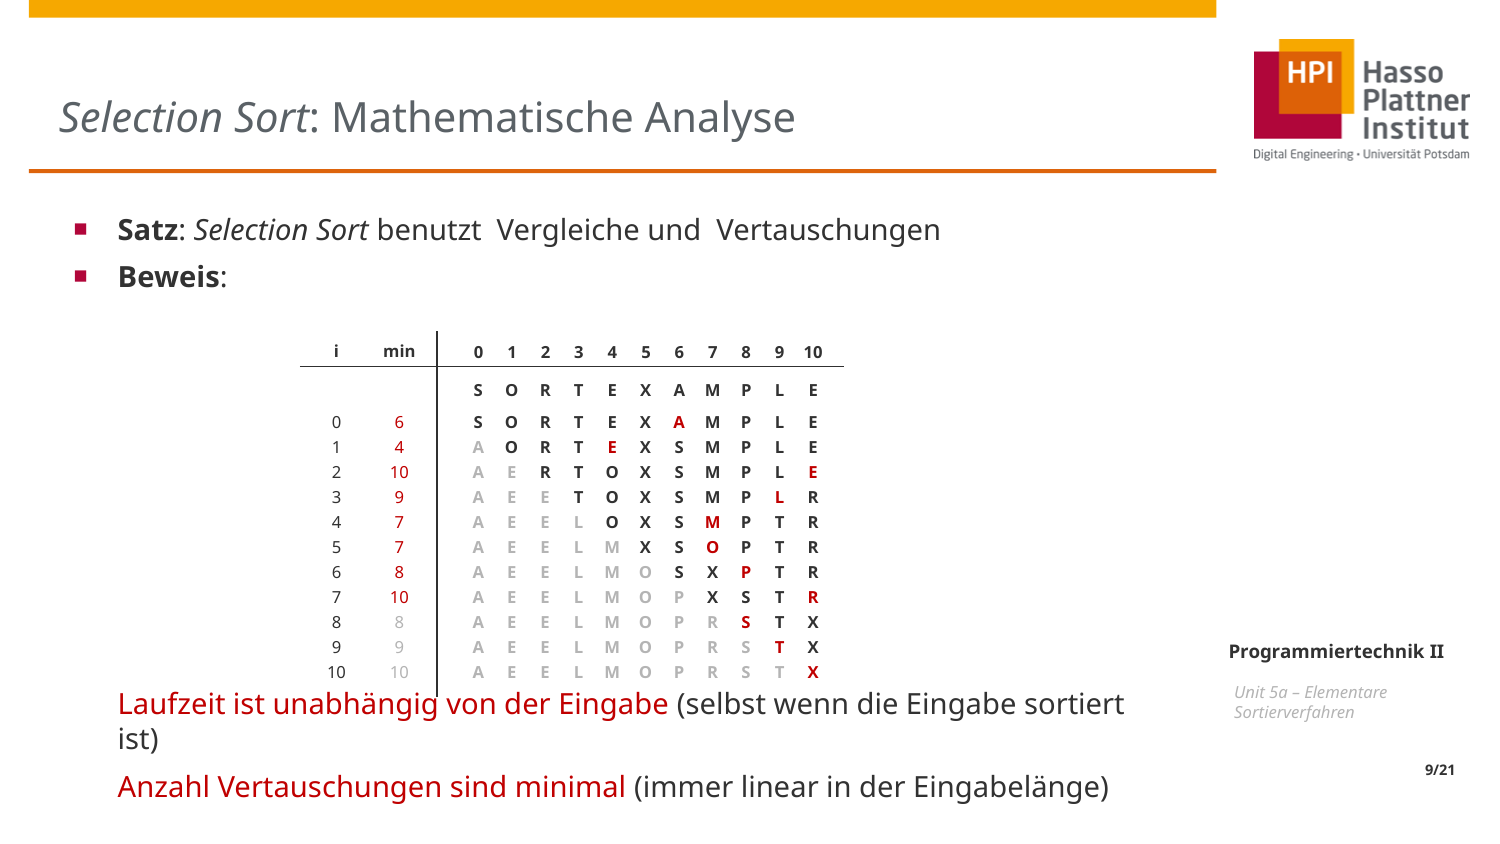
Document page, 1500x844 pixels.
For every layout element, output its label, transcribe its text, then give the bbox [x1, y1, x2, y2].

text_box 1 [323, 433, 350, 458]
title Selection Sort: Mathematische Analyse [58, 17, 1187, 170]
text_box E [498, 558, 526, 583]
text_box E [799, 433, 827, 459]
text_box L [565, 608, 593, 633]
text_box E [498, 483, 526, 508]
text_box O [632, 658, 659, 686]
text_box S [665, 533, 693, 558]
text_box 7 [385, 508, 413, 533]
text_box L [766, 458, 793, 483]
text_box 9 [323, 633, 350, 658]
text_box M [699, 376, 727, 404]
text_box L [565, 533, 593, 558]
text_box 7 [385, 533, 413, 558]
text_box S [464, 408, 492, 433]
text_box S [665, 558, 693, 583]
text_box 9 [385, 483, 413, 508]
text_box S [464, 376, 492, 404]
text_box 3 [556, 336, 590, 365]
text_box E [799, 408, 827, 433]
text_box R [531, 433, 559, 458]
text_box 6 [385, 408, 413, 433]
text_box T [766, 533, 793, 558]
text_box M [598, 533, 626, 558]
text_box S [665, 508, 693, 534]
text_box L [766, 433, 793, 458]
text_box A [464, 433, 492, 458]
text_box X [699, 558, 726, 583]
text_box R [531, 458, 559, 483]
text_box X [632, 508, 659, 533]
text_box 4 [385, 433, 413, 458]
text_box M [699, 483, 726, 508]
text_box M [598, 608, 626, 633]
text_box P [665, 633, 693, 658]
text_box min [356, 337, 432, 365]
text_box T [766, 508, 793, 533]
text_box 10 [385, 658, 413, 686]
text_box O [498, 433, 526, 458]
text_box A [464, 558, 492, 583]
text_box T [766, 658, 793, 686]
text_box S [732, 658, 760, 686]
text_box X [632, 483, 659, 508]
text_box 2 [523, 336, 556, 365]
text_box S [732, 583, 760, 609]
text_box 8 [323, 608, 350, 633]
text_box 10 [385, 458, 413, 483]
text_box 10 [323, 658, 350, 686]
text_box R [699, 633, 726, 658]
text_box A [464, 583, 492, 608]
text_box 6 [656, 336, 690, 365]
text_box 7 [323, 583, 350, 608]
text_box L [565, 583, 593, 608]
text_box i [323, 337, 350, 365]
text_box E [799, 458, 827, 483]
text_box E [498, 533, 526, 558]
text_box R [531, 376, 559, 404]
text_box X [799, 658, 827, 686]
text_box P [732, 533, 760, 558]
text_box T [565, 408, 593, 433]
text_box S [665, 483, 693, 508]
text_box T [565, 483, 593, 508]
text_box A [665, 408, 693, 433]
text_box T [565, 458, 593, 483]
text_box R [799, 508, 827, 534]
text_box 8 [385, 558, 413, 583]
text_box S [665, 458, 693, 483]
text_box T [766, 608, 793, 633]
text_box 0 [456, 336, 489, 365]
text_box R [799, 533, 827, 558]
text_box O [632, 583, 659, 608]
text_box R [799, 483, 827, 508]
text_box T [565, 433, 593, 458]
text_box E [531, 508, 559, 533]
text_box M [598, 583, 626, 608]
text_box E [531, 633, 559, 658]
text_box M [699, 508, 726, 533]
text_box X [799, 633, 827, 658]
text_box O [699, 533, 726, 558]
text_box E [498, 583, 526, 608]
text_box 1 [489, 336, 523, 365]
text_box L [766, 376, 794, 404]
text_box R [799, 558, 827, 583]
text_box E [498, 633, 526, 658]
text_box M [598, 658, 626, 686]
text_box 4 [323, 508, 350, 533]
text_box L [565, 558, 593, 583]
text_box 6 [323, 558, 350, 583]
text_box E [598, 408, 626, 433]
text_box E [498, 458, 526, 483]
text_box L [766, 408, 793, 433]
text_box L [565, 658, 593, 686]
text_box O [632, 633, 659, 658]
text_box R [699, 608, 726, 633]
text_box A [464, 483, 492, 508]
text_box S [732, 633, 760, 658]
text_box 8 [385, 608, 413, 633]
text_box 2 [323, 458, 350, 483]
text_box E [498, 508, 526, 533]
text_box E [531, 583, 559, 608]
text_box P [732, 508, 760, 534]
text_box T [766, 633, 793, 658]
text_box X [632, 533, 659, 558]
text_box 5 [323, 533, 350, 558]
text_box R [531, 408, 559, 433]
text_box L [766, 483, 793, 508]
text_box P [732, 558, 760, 583]
text_box L [565, 633, 593, 658]
text_box X [632, 458, 659, 483]
text_box T [766, 558, 793, 583]
text_box O [598, 458, 626, 483]
text_box P [665, 583, 693, 609]
text_box E [531, 483, 559, 508]
text_box R [799, 583, 827, 609]
text_box X [632, 433, 659, 458]
text_box 10 [790, 336, 836, 365]
text_box A [665, 376, 693, 404]
text_box S [665, 433, 693, 459]
text_box X [632, 376, 660, 404]
text_box 0 [323, 408, 350, 433]
text_box M [598, 558, 626, 583]
picture [1254, 39, 1470, 161]
text_box A [464, 658, 492, 686]
text_box E [598, 433, 626, 458]
text_box X [632, 408, 659, 433]
text_box E [598, 376, 626, 404]
text_box E [531, 533, 559, 558]
text_box E [498, 658, 526, 686]
text_box 8 [723, 336, 757, 365]
text_box 10 [385, 583, 413, 608]
text_box P [732, 433, 760, 459]
text_box A [464, 533, 492, 558]
text_box E [799, 376, 827, 404]
text_box X [799, 608, 827, 633]
text_box T [565, 376, 593, 404]
text_box 9 [757, 336, 790, 365]
text_box M [699, 458, 726, 483]
text_box 5 [623, 336, 656, 365]
text_box A [464, 458, 492, 483]
text_box O [498, 376, 526, 404]
text_box 7 [690, 336, 723, 365]
text_box P [732, 408, 760, 433]
text_box R [699, 658, 726, 686]
text_box P [732, 376, 760, 404]
text_box S [732, 608, 760, 633]
text_box O [598, 508, 626, 533]
text_box E [498, 608, 526, 633]
text_box 4 [590, 336, 623, 365]
text_box A [464, 608, 492, 633]
text_box A [464, 508, 492, 533]
text_box E [531, 658, 559, 686]
text_box P [665, 658, 693, 686]
text_box E [531, 608, 559, 633]
text_box P [732, 483, 760, 508]
text_box X [699, 583, 726, 608]
text_box O [598, 483, 626, 508]
text_box P [732, 458, 760, 483]
text_box E [531, 558, 559, 583]
text_box A [464, 633, 492, 658]
text_box T [766, 583, 793, 608]
text_box M [699, 433, 726, 458]
text_box 9 [385, 633, 413, 658]
text_box O [632, 558, 659, 583]
text_box 3 [323, 483, 350, 508]
text_box O [632, 608, 659, 633]
text_box M [699, 408, 726, 433]
text_box L [565, 508, 593, 533]
text_box O [498, 408, 526, 433]
text_box P [665, 608, 693, 633]
text_box M [598, 633, 626, 658]
